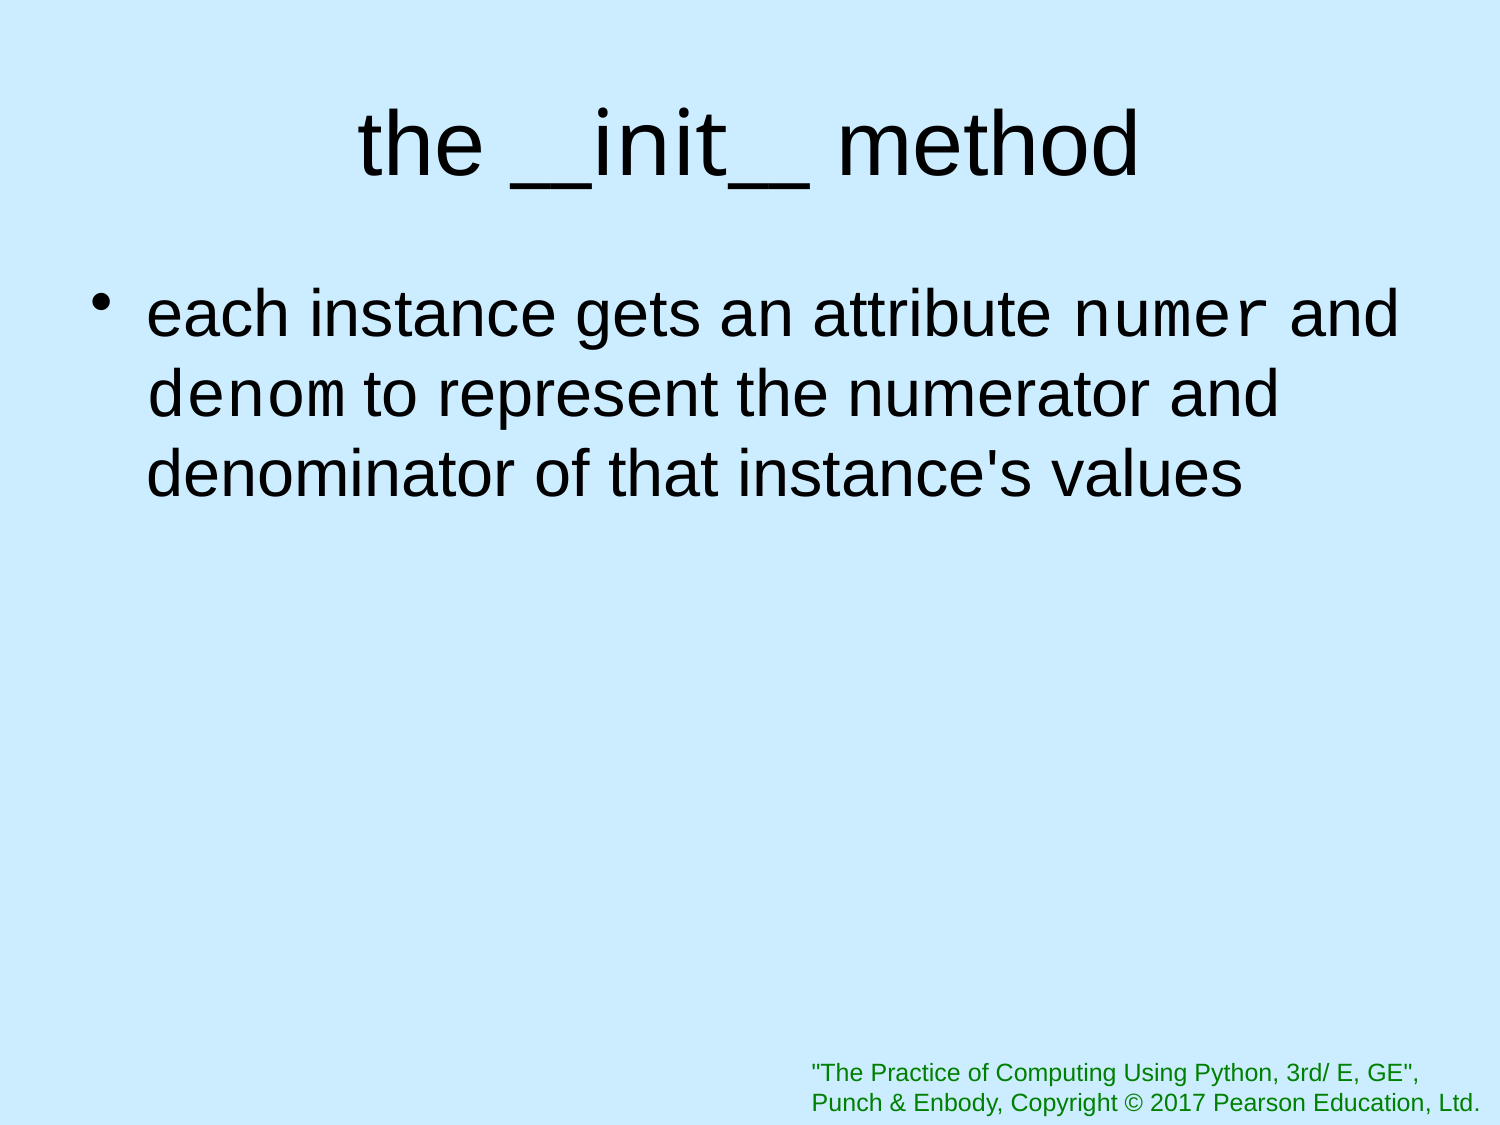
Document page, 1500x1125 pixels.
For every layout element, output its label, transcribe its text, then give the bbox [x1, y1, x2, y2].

title the __init__ method [75, 45, 1425, 233]
list each instance gets an attribute numer and denom to represent the numerator and denominator of that instance's values [75, 262, 1425, 1005]
